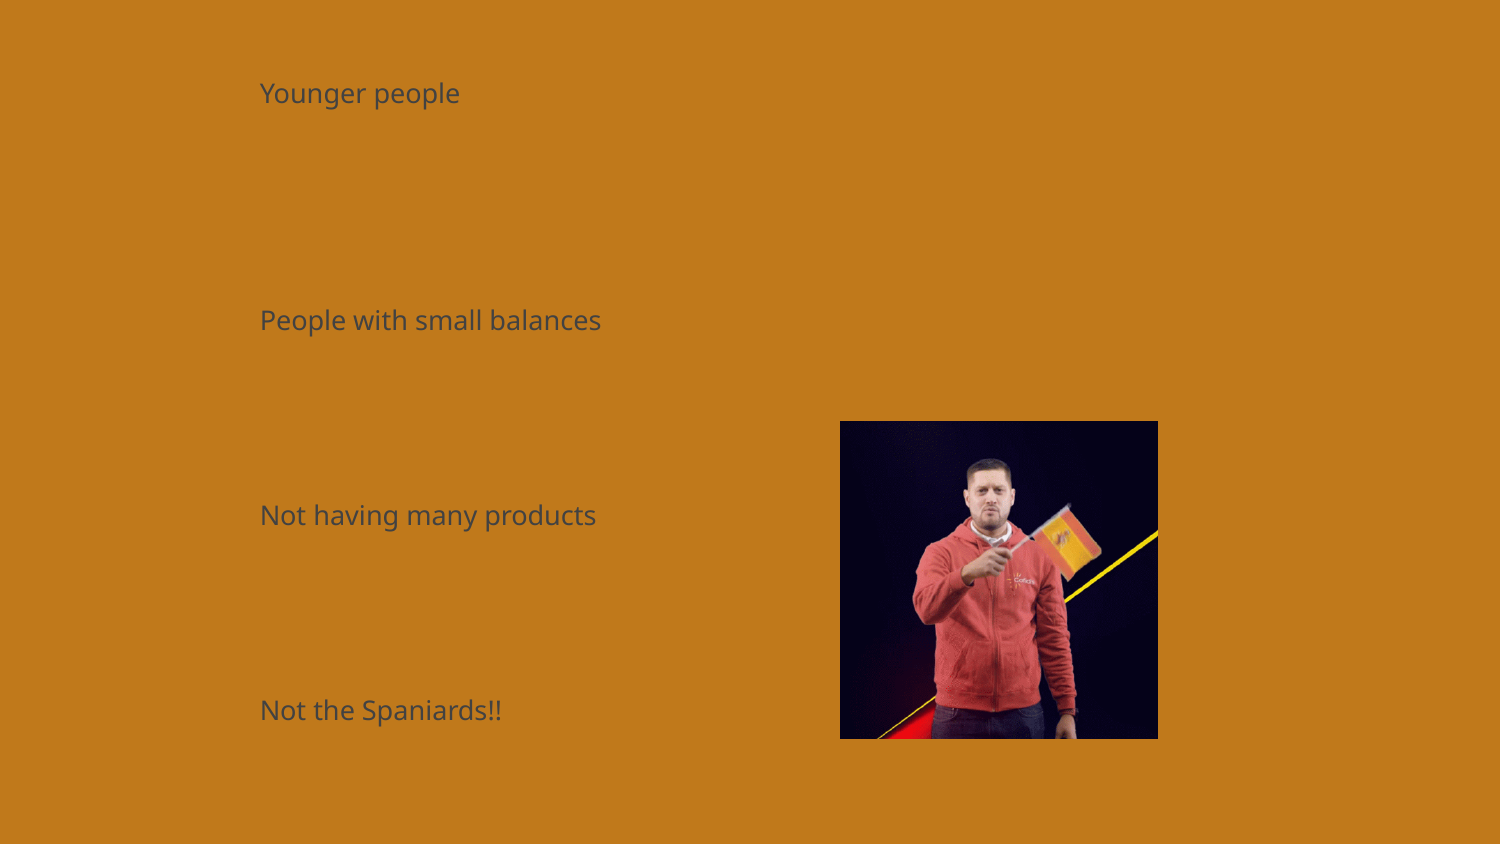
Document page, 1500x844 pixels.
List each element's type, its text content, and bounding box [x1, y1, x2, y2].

picture [840, 421, 1158, 739]
text_box Younger people People with small balances Not having many products Not the Spaniards!! [244, 61, 750, 783]
